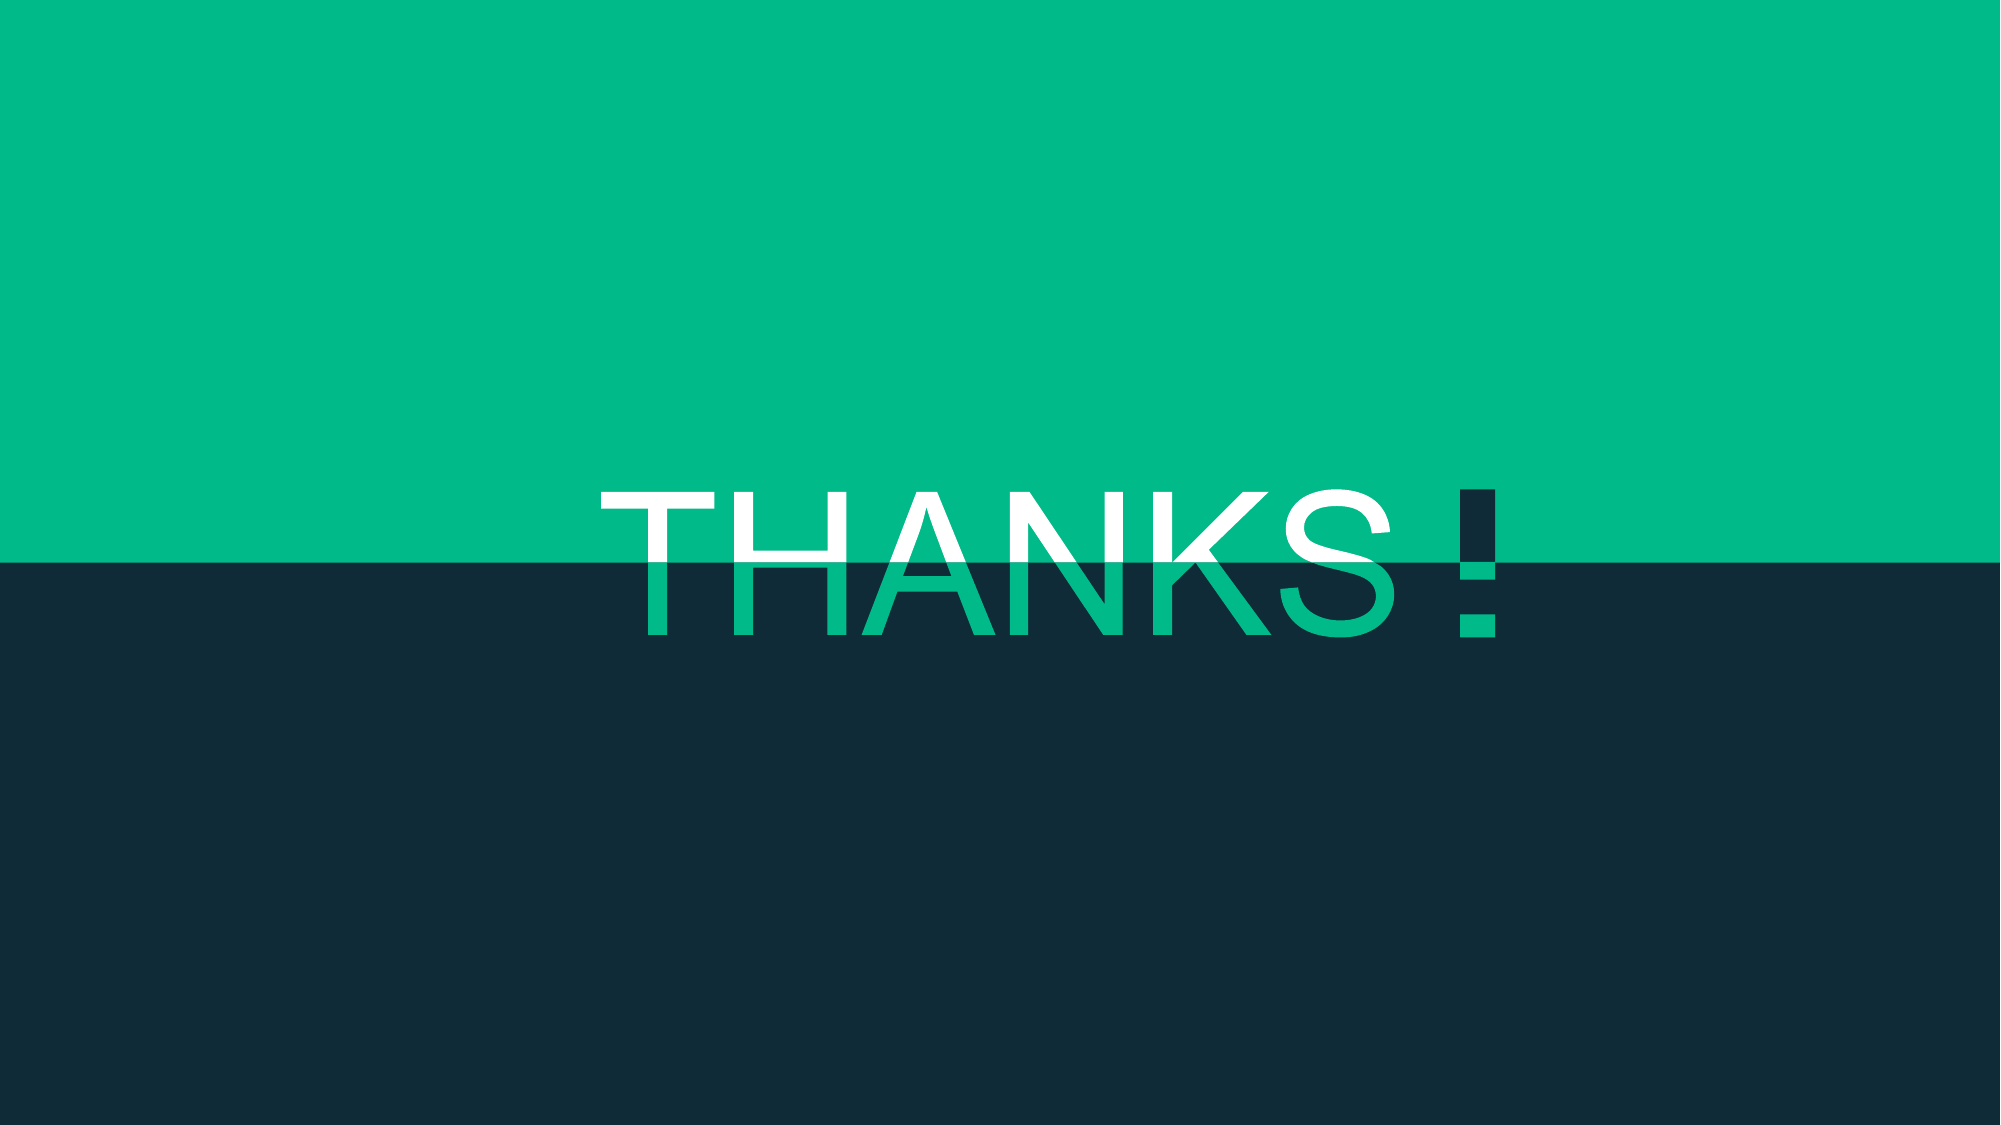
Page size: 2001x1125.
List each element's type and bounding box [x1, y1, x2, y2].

text_box [0, 561, 2000, 1125]
text_box [601, 489, 1496, 638]
